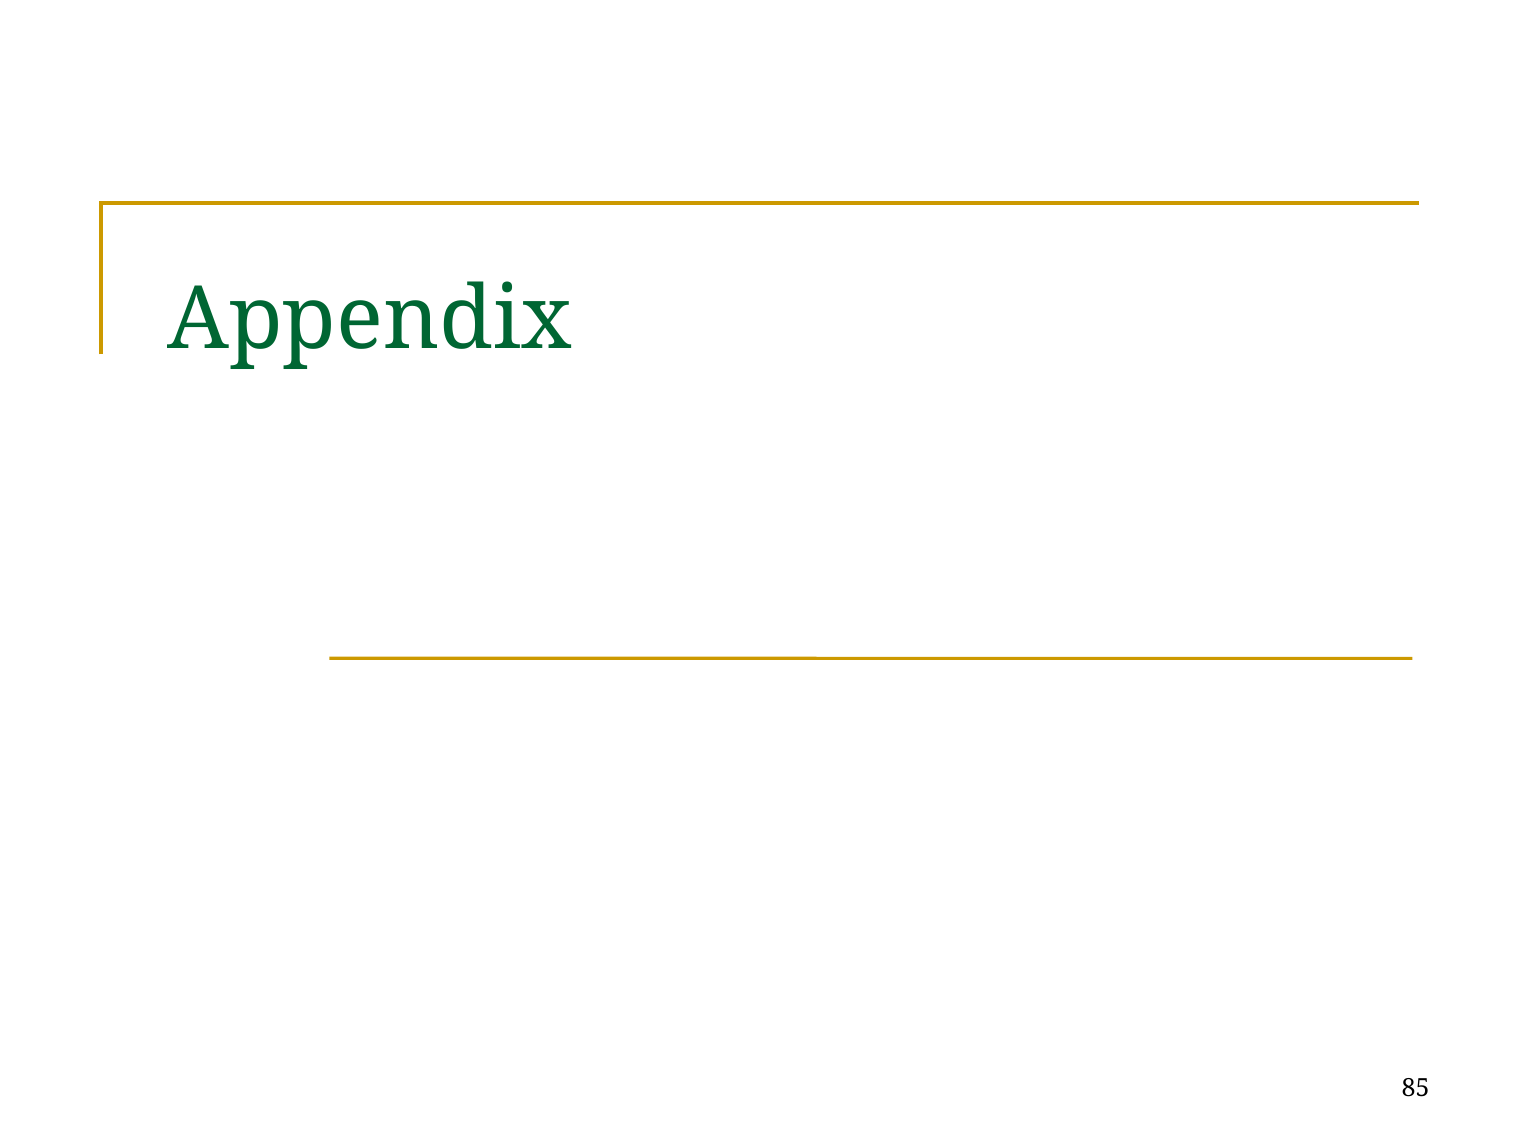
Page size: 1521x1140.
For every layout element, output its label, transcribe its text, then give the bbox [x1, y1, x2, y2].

slide_number 85 [1089, 1037, 1445, 1114]
title Appendix [152, 253, 1420, 545]
